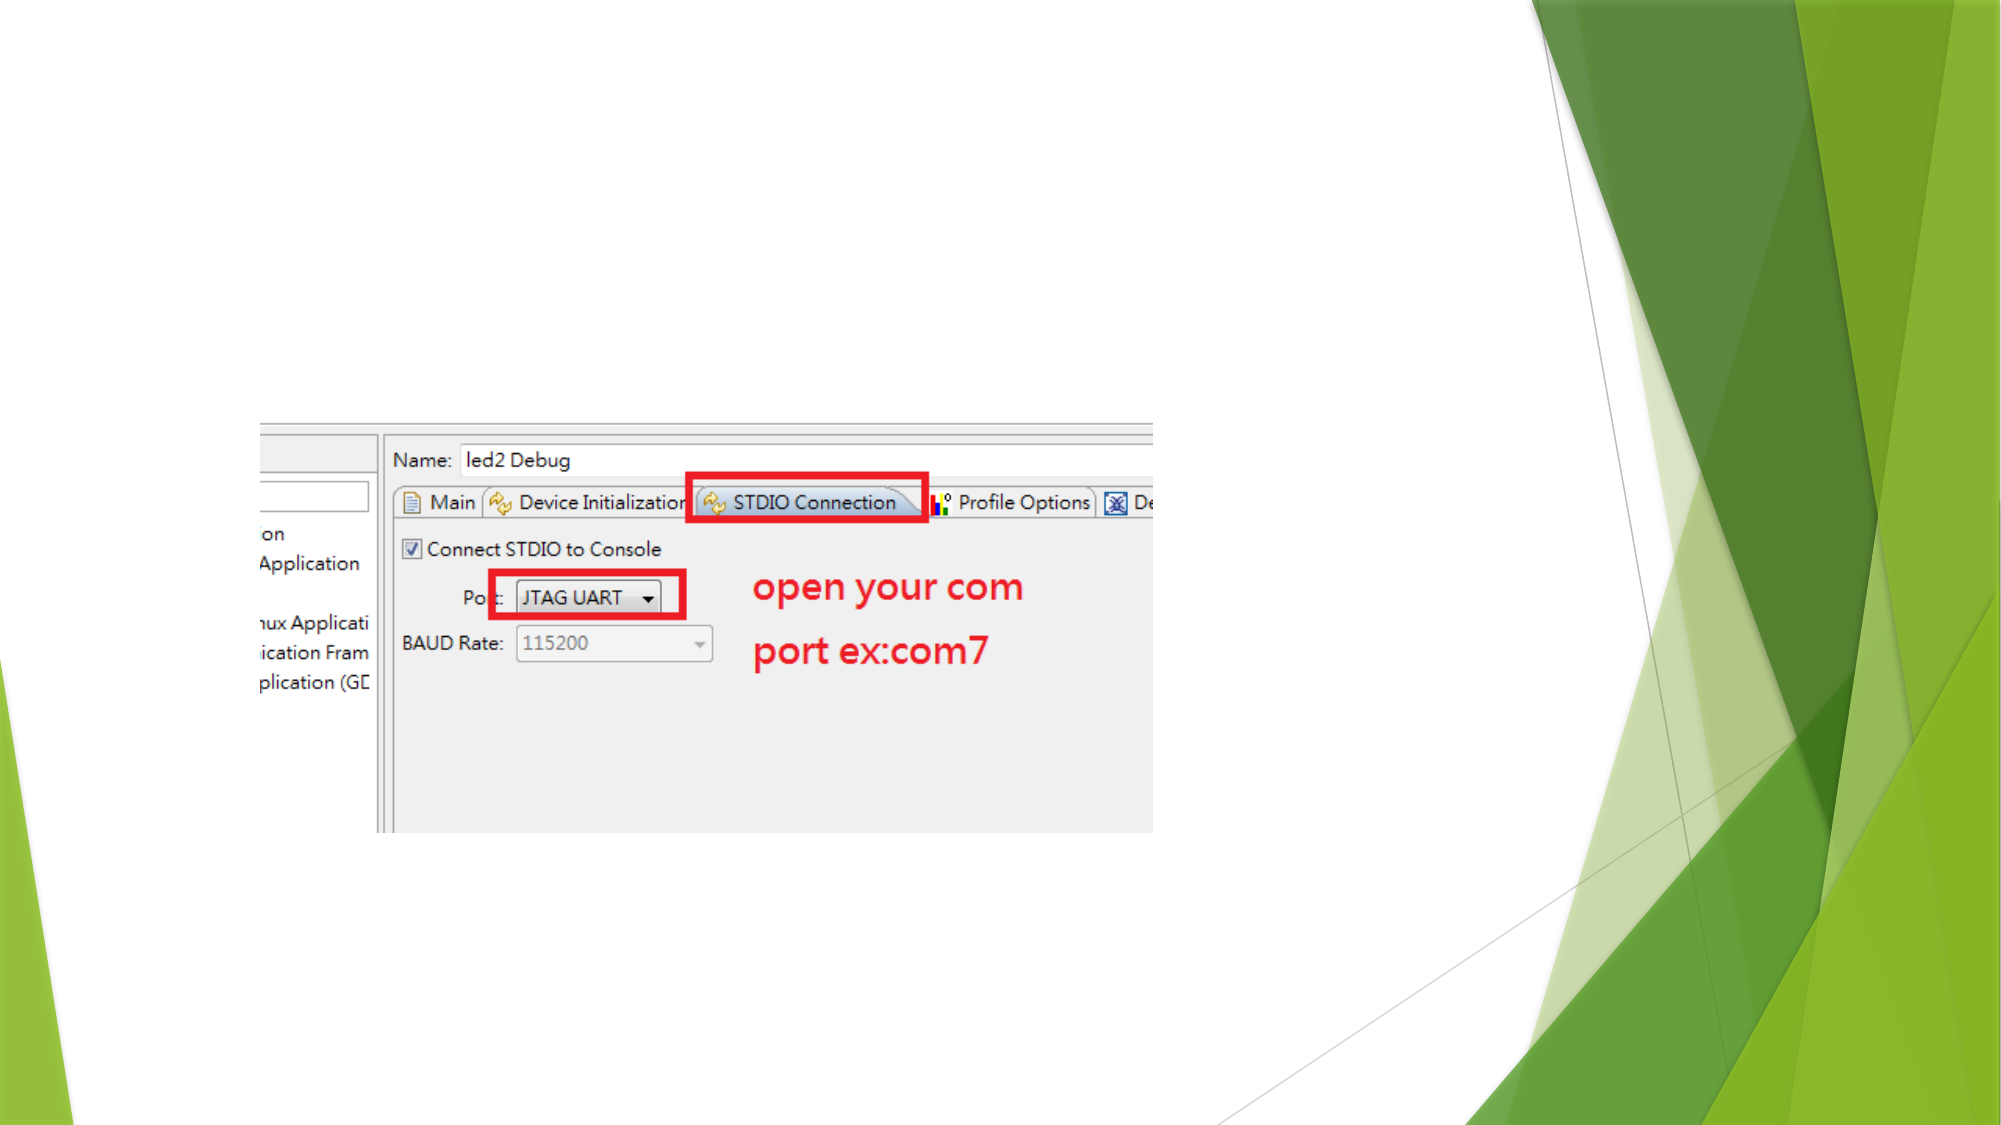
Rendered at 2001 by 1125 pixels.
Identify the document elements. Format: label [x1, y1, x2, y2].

picture [260, 413, 1154, 834]
